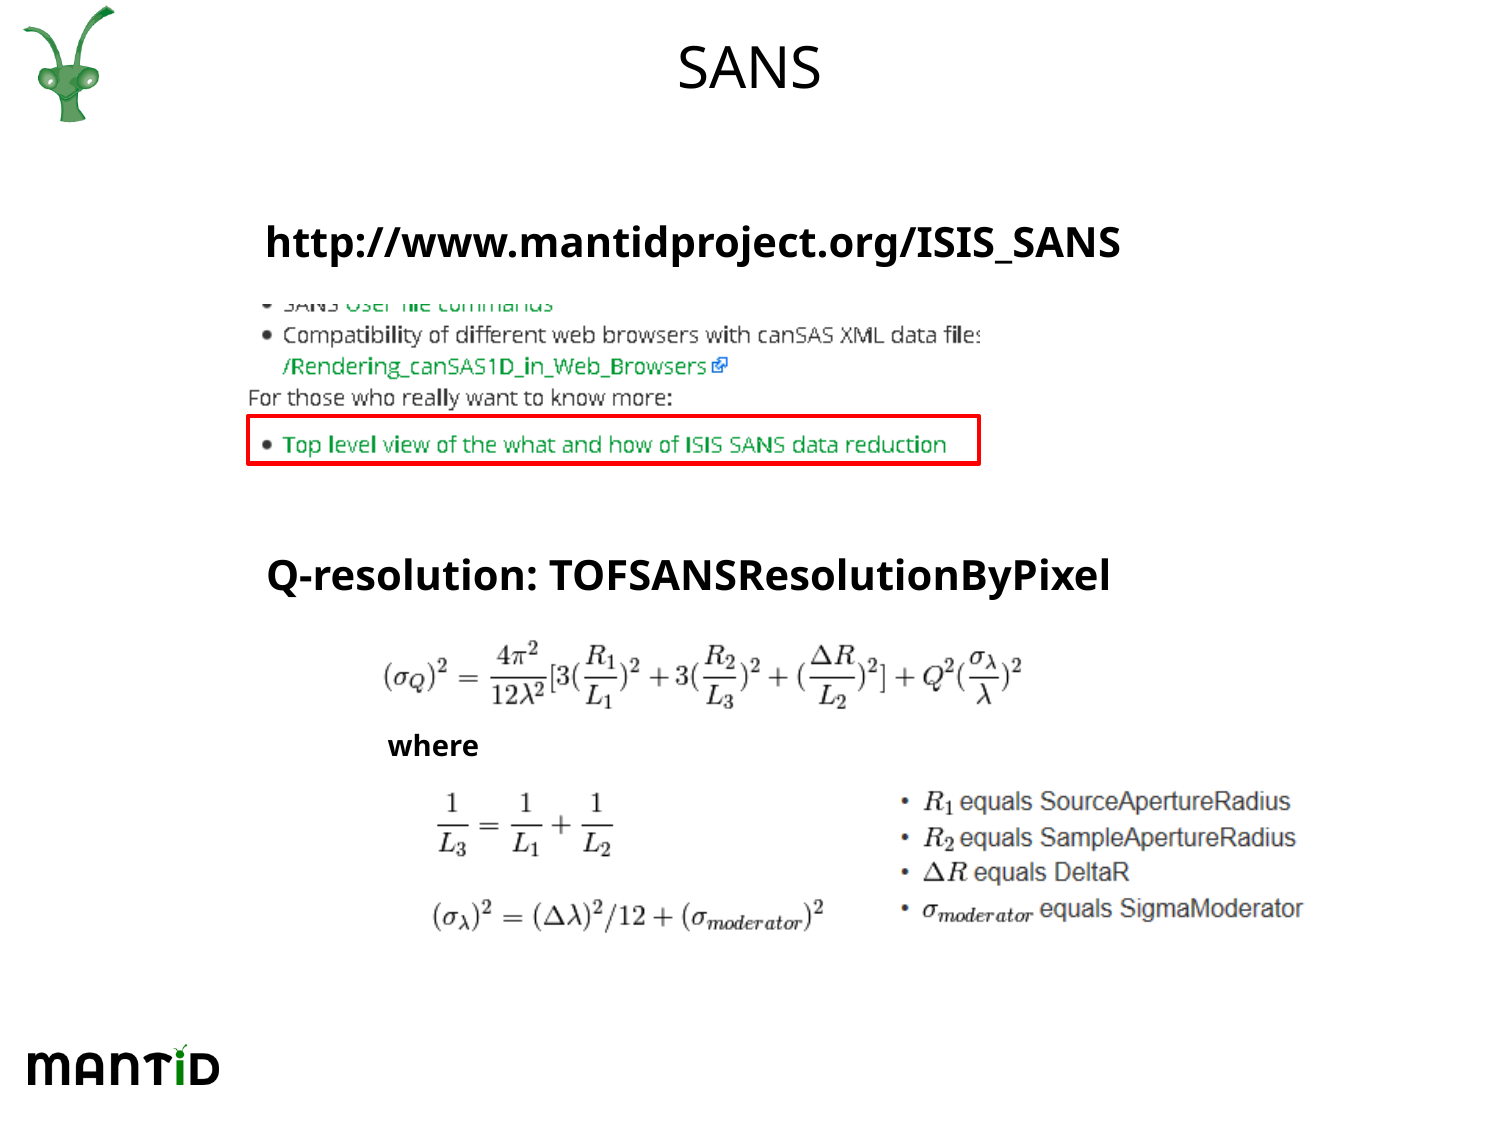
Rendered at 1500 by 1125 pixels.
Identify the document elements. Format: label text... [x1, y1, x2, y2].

picture [28, 1044, 219, 1085]
picture [367, 631, 1043, 717]
text_box http://www.mantidproject.org/ISIS_SANS [250, 208, 1137, 273]
title SANS [75, 0, 1425, 160]
text_box where [372, 724, 495, 770]
picture [0, 0, 75, 127]
picture [426, 890, 834, 941]
text_box Q-resolution: TOFSANSResolutionByPixel [251, 541, 1127, 606]
picture [885, 782, 1318, 930]
picture [424, 782, 629, 874]
picture [247, 303, 980, 464]
